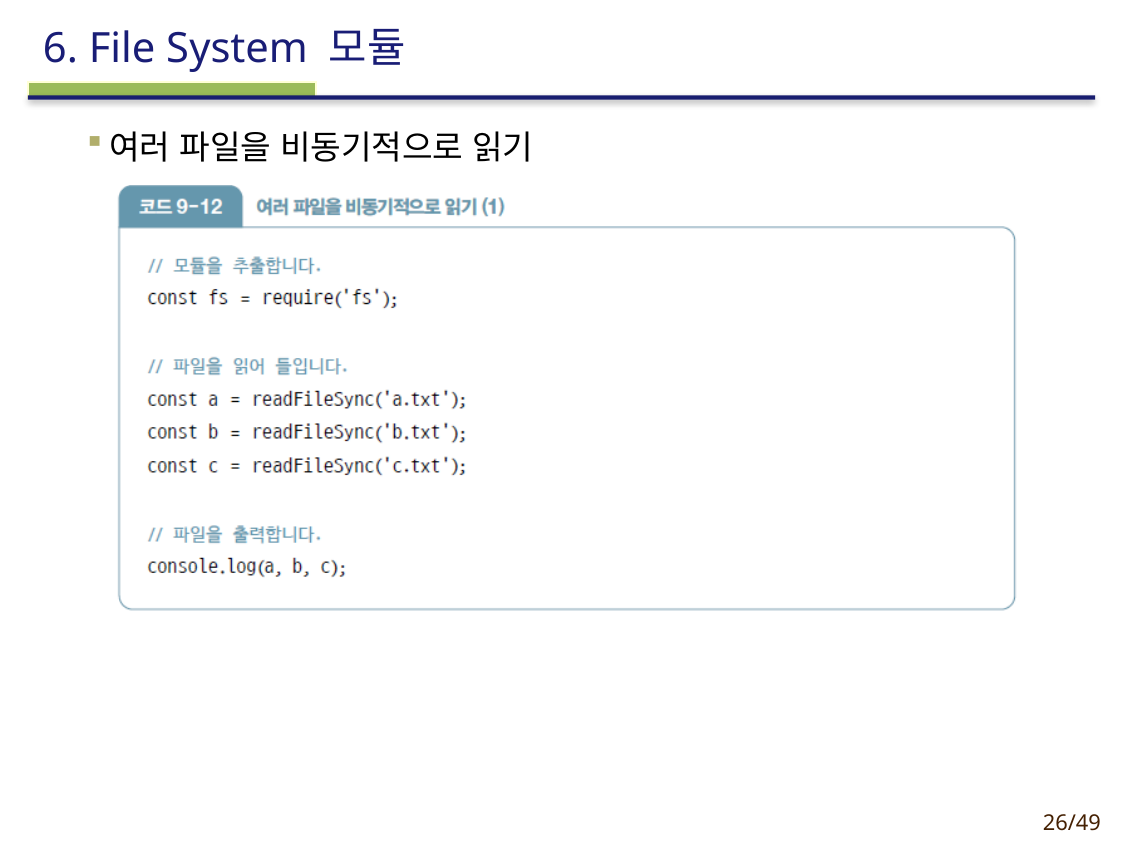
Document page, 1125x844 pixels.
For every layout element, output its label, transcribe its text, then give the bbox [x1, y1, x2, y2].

picture [113, 185, 1024, 627]
title 6. File System 모듈 [27, 10, 958, 82]
list 여러 파일을 비동기적으로 읽기 [28, 114, 1097, 818]
